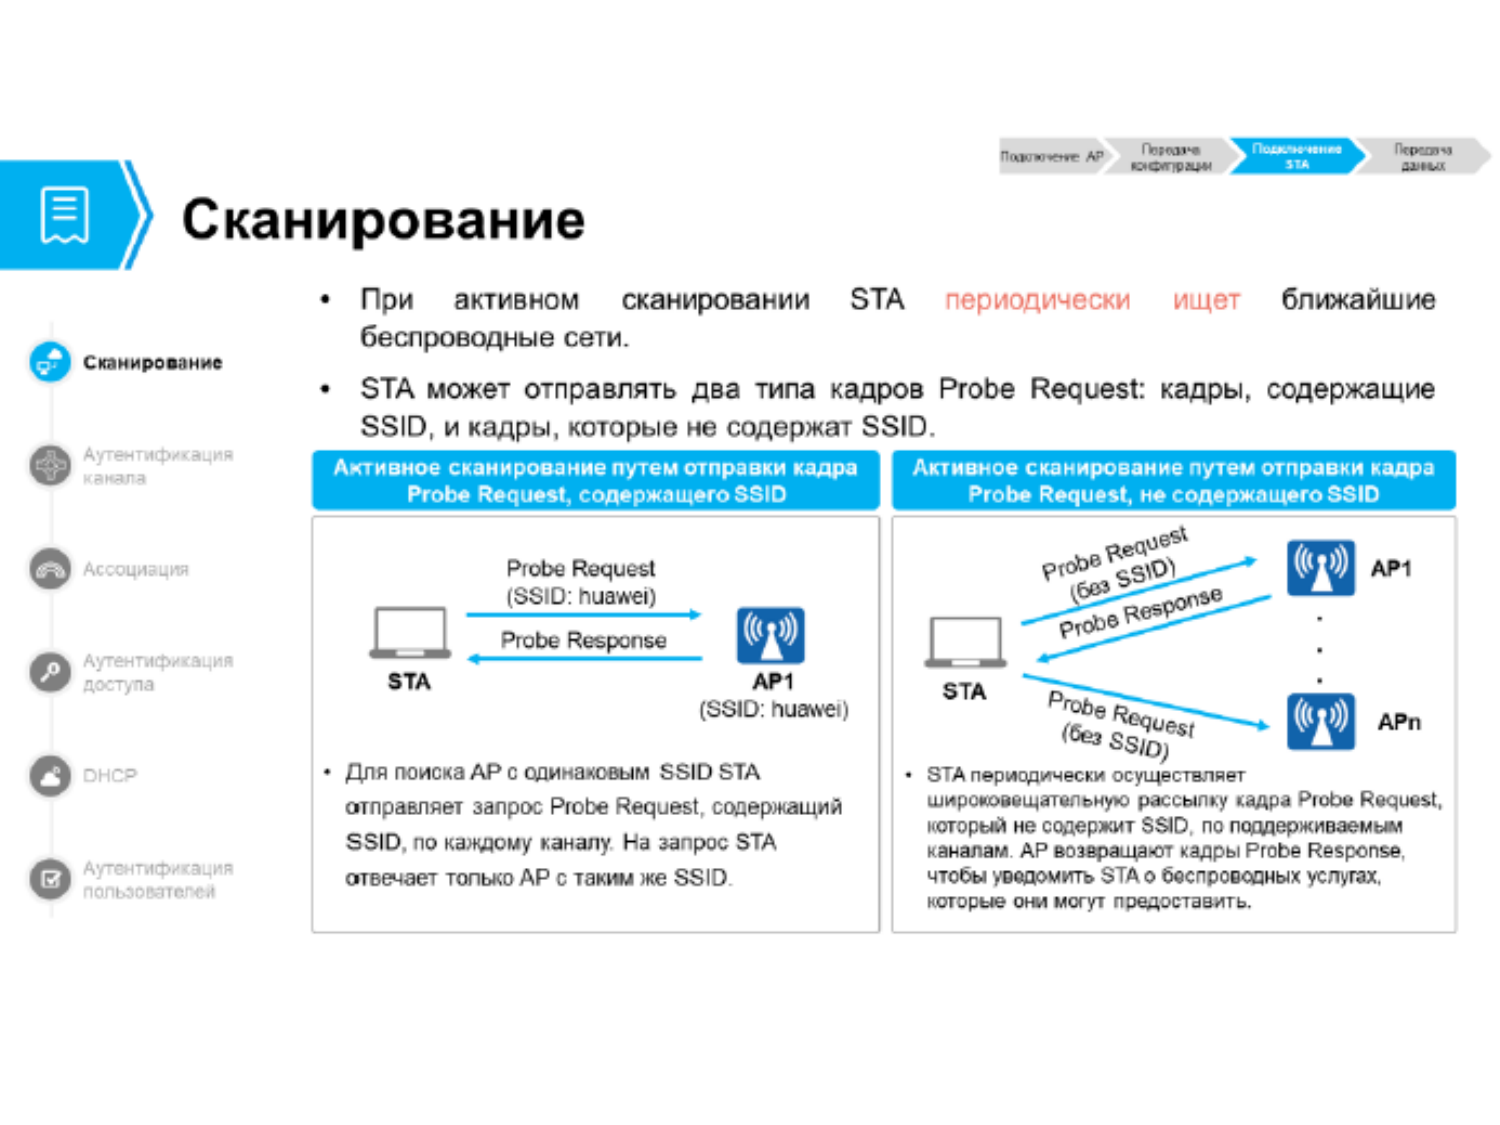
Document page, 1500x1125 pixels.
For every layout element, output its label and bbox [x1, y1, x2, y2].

list [0, 128, 1500, 945]
